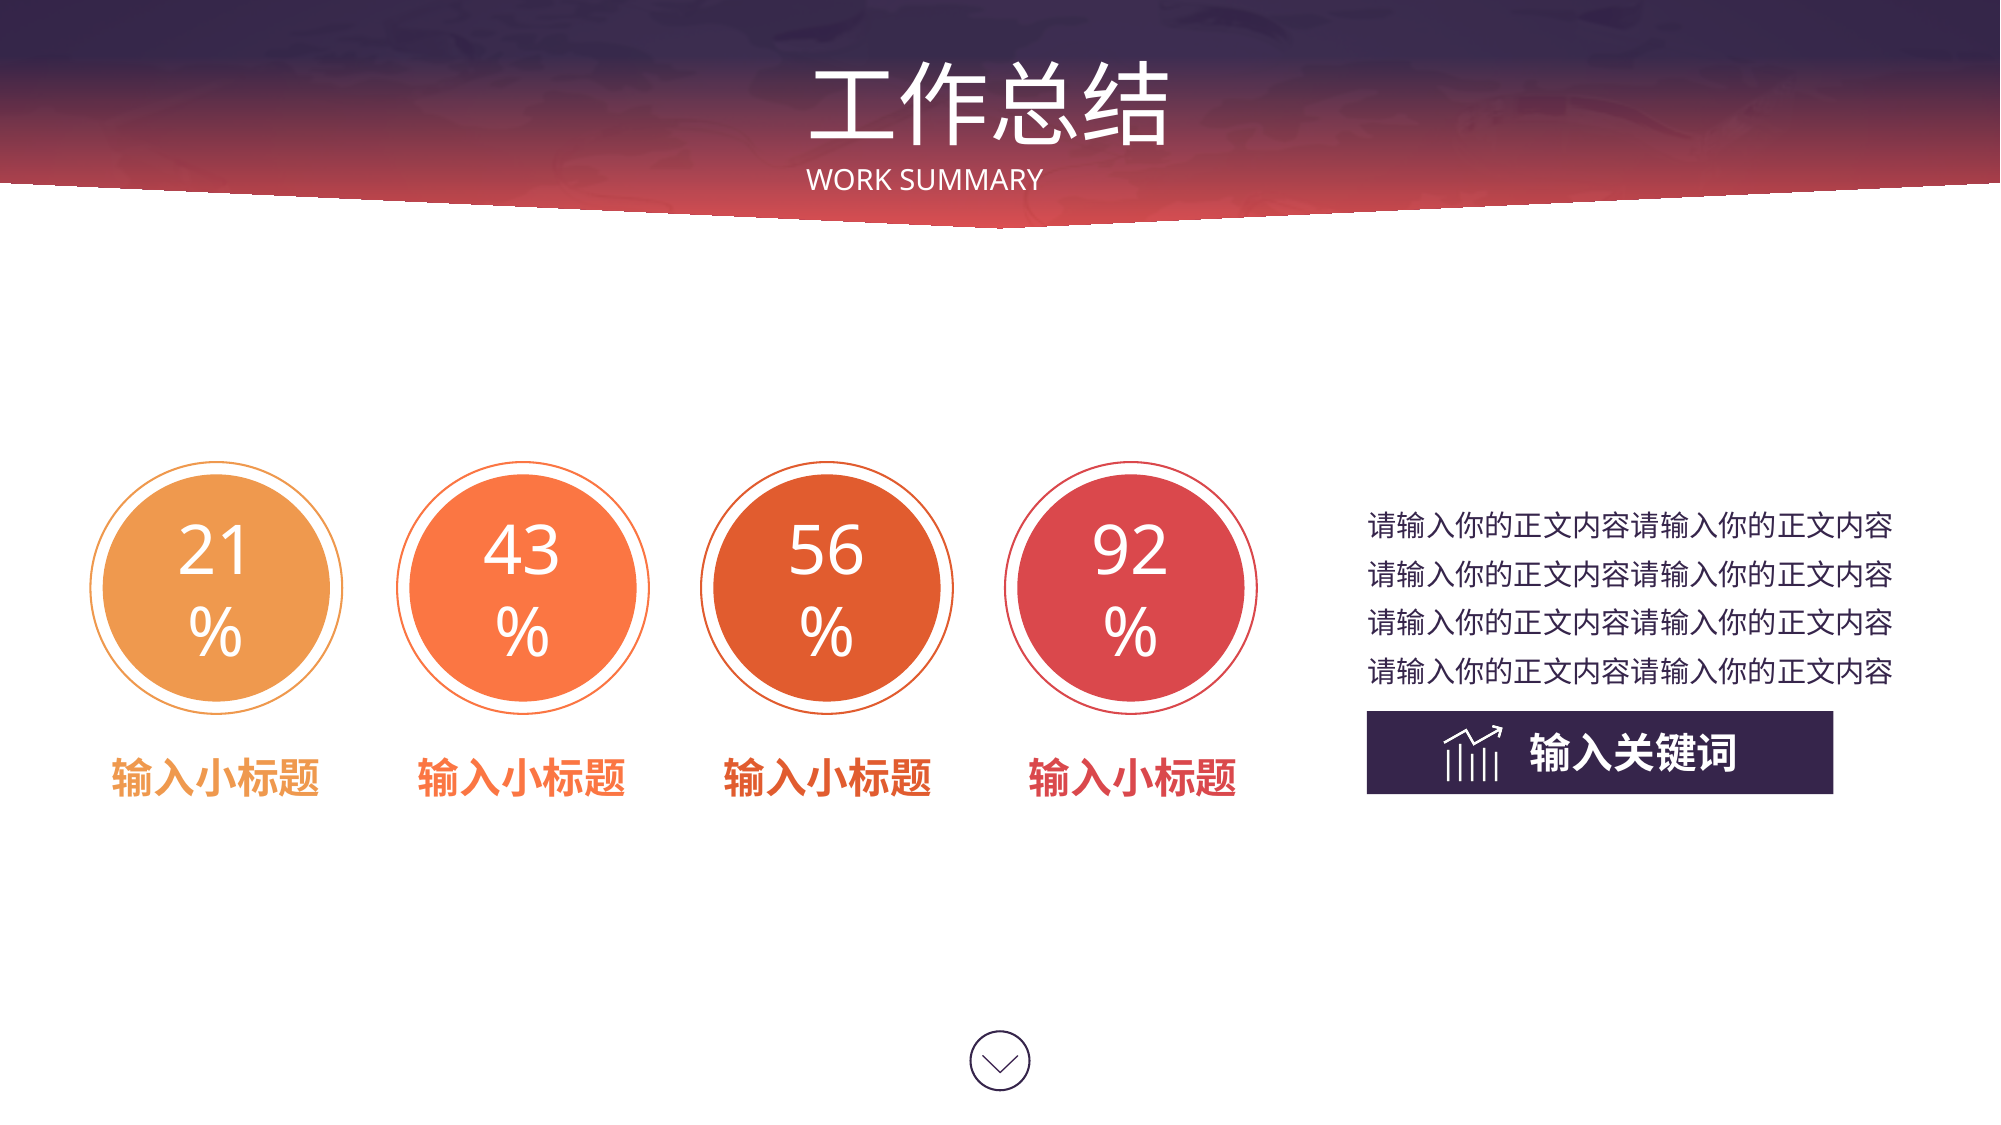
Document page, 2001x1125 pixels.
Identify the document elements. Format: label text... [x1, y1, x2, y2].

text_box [791, 39, 1209, 205]
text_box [984, 462, 1283, 811]
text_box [373, 462, 671, 811]
text_box [1366, 710, 1834, 795]
picture [981, 1042, 1019, 1079]
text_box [67, 462, 366, 811]
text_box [1443, 719, 1784, 786]
text_box 请输入你的正文内容请输入你的正文内容请输入你的正文内容请输入你的正文内容请输入你的正文内容请输入你的正文内容 请输入你的正文内容请输入你的正文内容 [1352, 485, 1915, 696]
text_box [678, 462, 977, 811]
